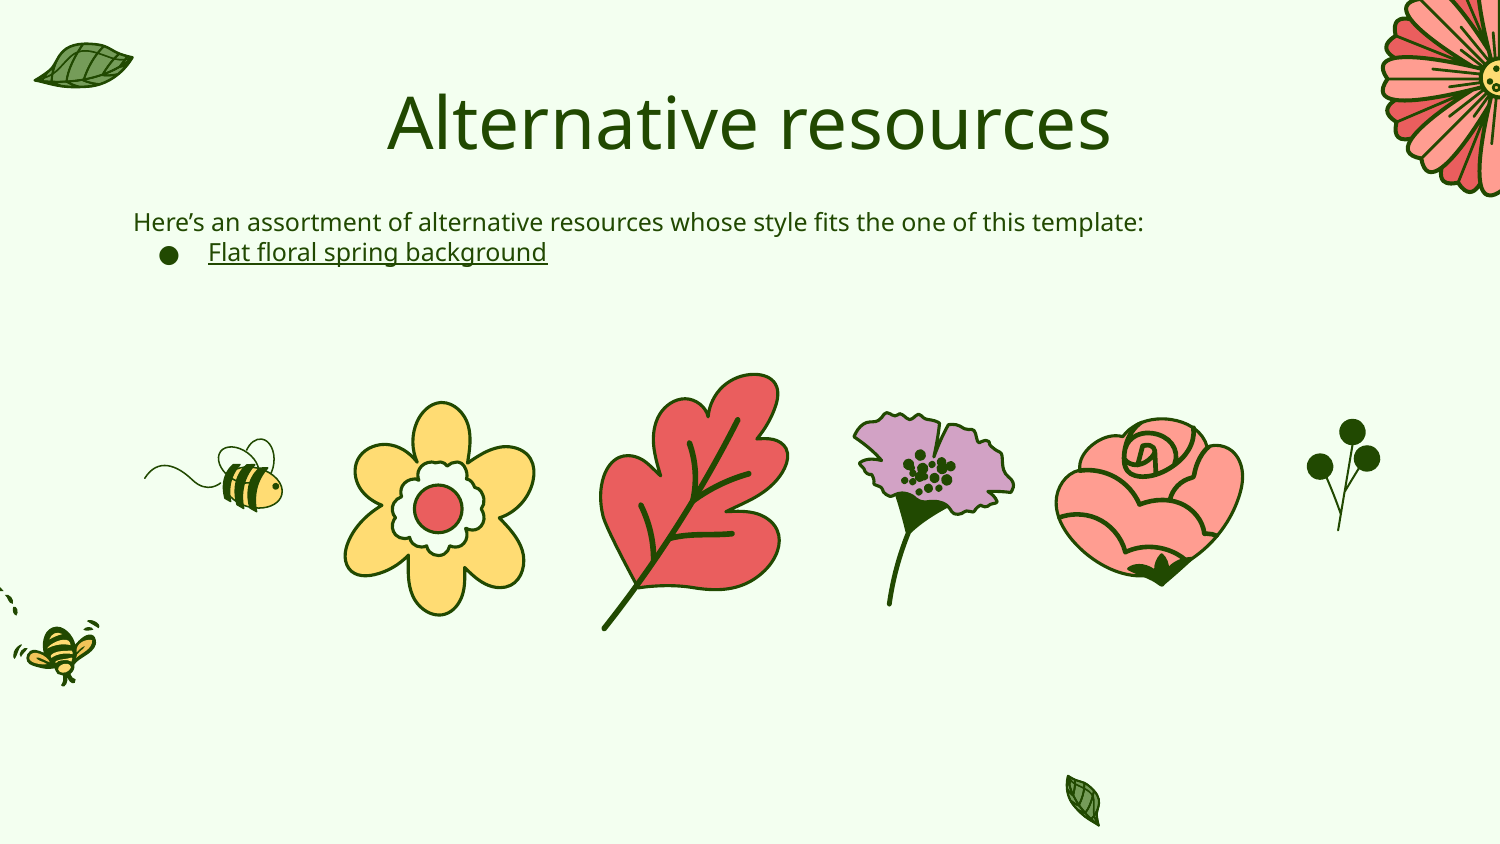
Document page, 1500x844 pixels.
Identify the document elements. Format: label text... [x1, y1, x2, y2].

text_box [144, 438, 285, 512]
title Alternative resources [118, 72, 1382, 167]
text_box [599, 374, 790, 630]
list Here’s an assortment of alternative resources whose style fits the one of this template: Flat floral spring background [118, 191, 1382, 305]
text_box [344, 402, 535, 616]
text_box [853, 412, 1019, 606]
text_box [1055, 418, 1244, 586]
text_box [1306, 418, 1381, 532]
